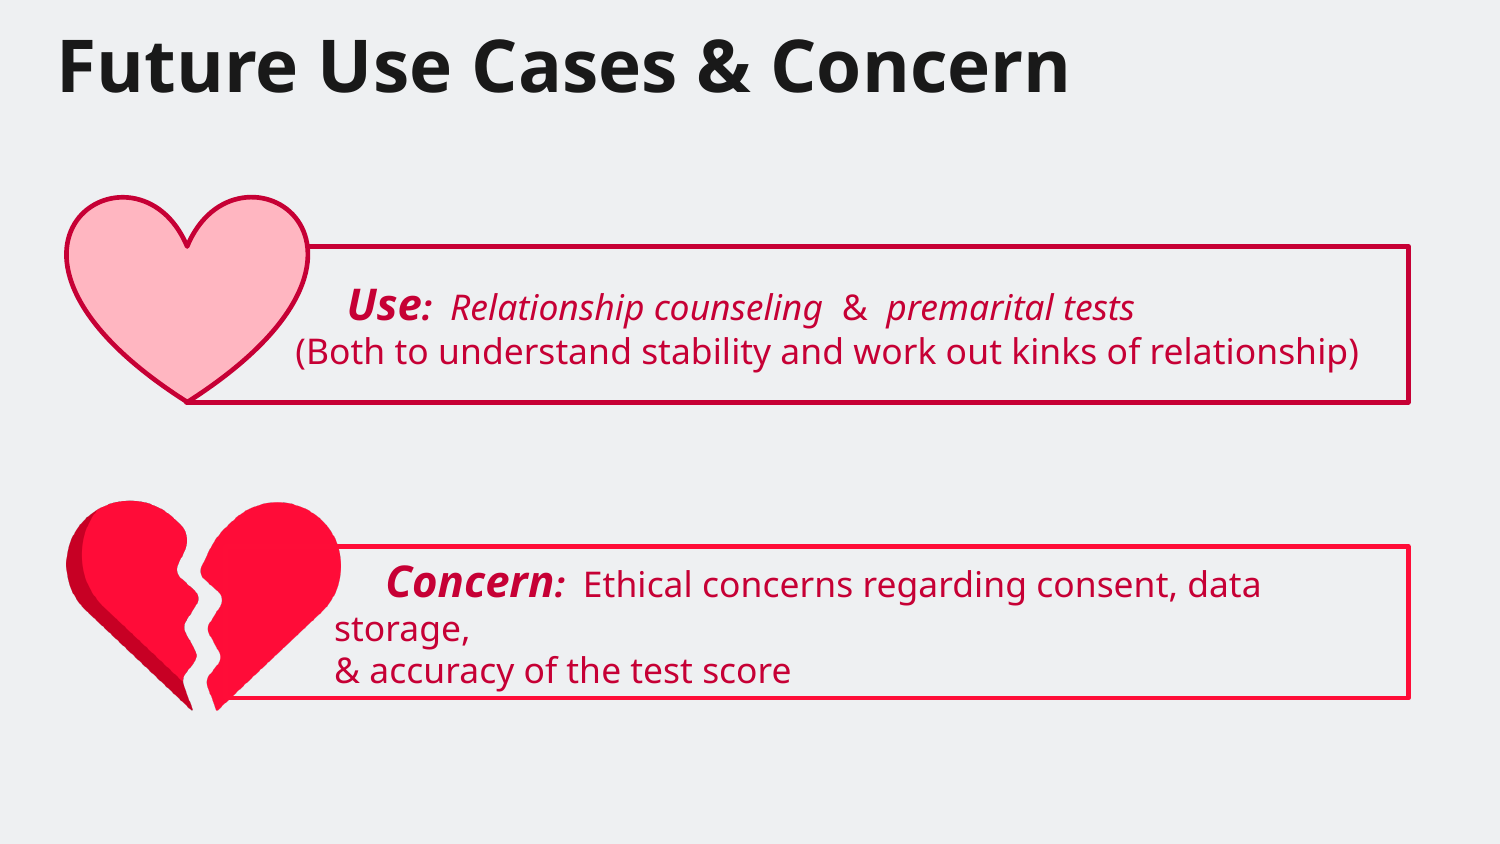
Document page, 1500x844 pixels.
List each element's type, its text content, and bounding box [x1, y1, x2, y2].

title Future Use Cases & Concern [41, 16, 1409, 111]
text_box Use: Relationship counseling & premarital tests (Both to understand stability and work out kinks of relationship) [188, 246, 1409, 403]
text_box Concern: Ethical concerns regarding consent, data storage, & accuracy of the test score [346, 546, 1409, 699]
picture [66, 468, 341, 743]
text_box [66, 197, 308, 403]
